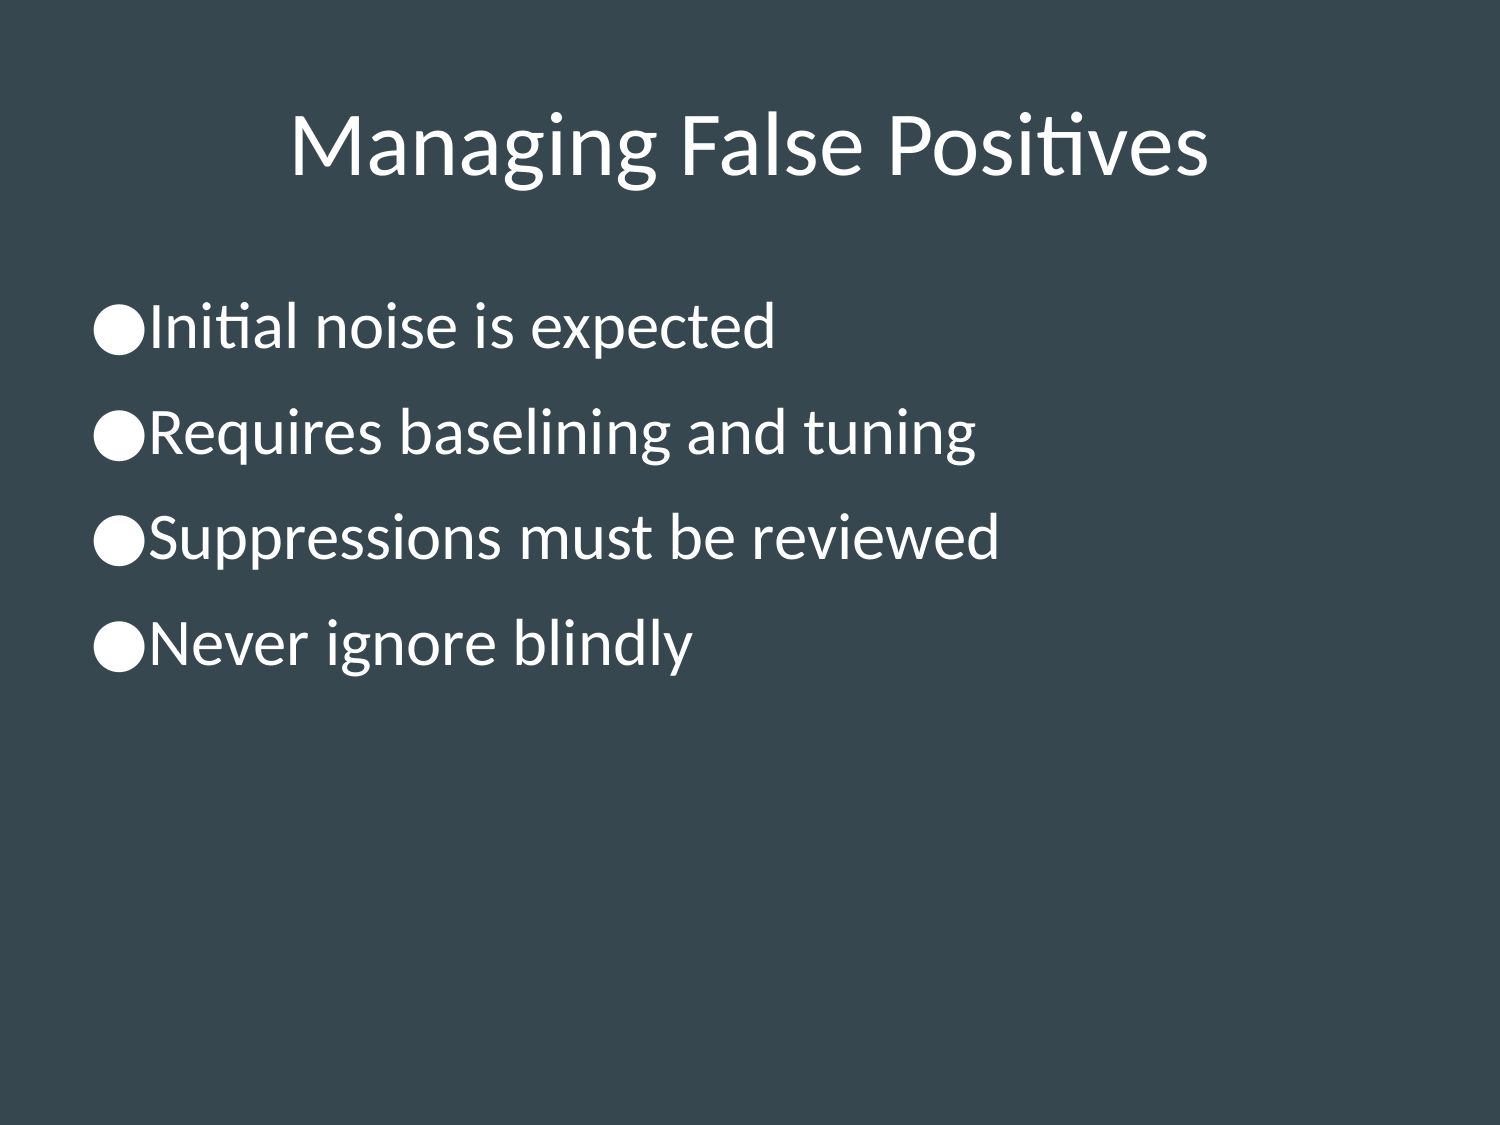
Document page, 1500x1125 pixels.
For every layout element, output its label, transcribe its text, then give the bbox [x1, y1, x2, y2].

list Initial noise is expected Requires baselining and tuning Suppressions must be reviewed Never ignore blindly [75, 262, 1425, 1005]
title Managing False Positives [75, 45, 1425, 233]
